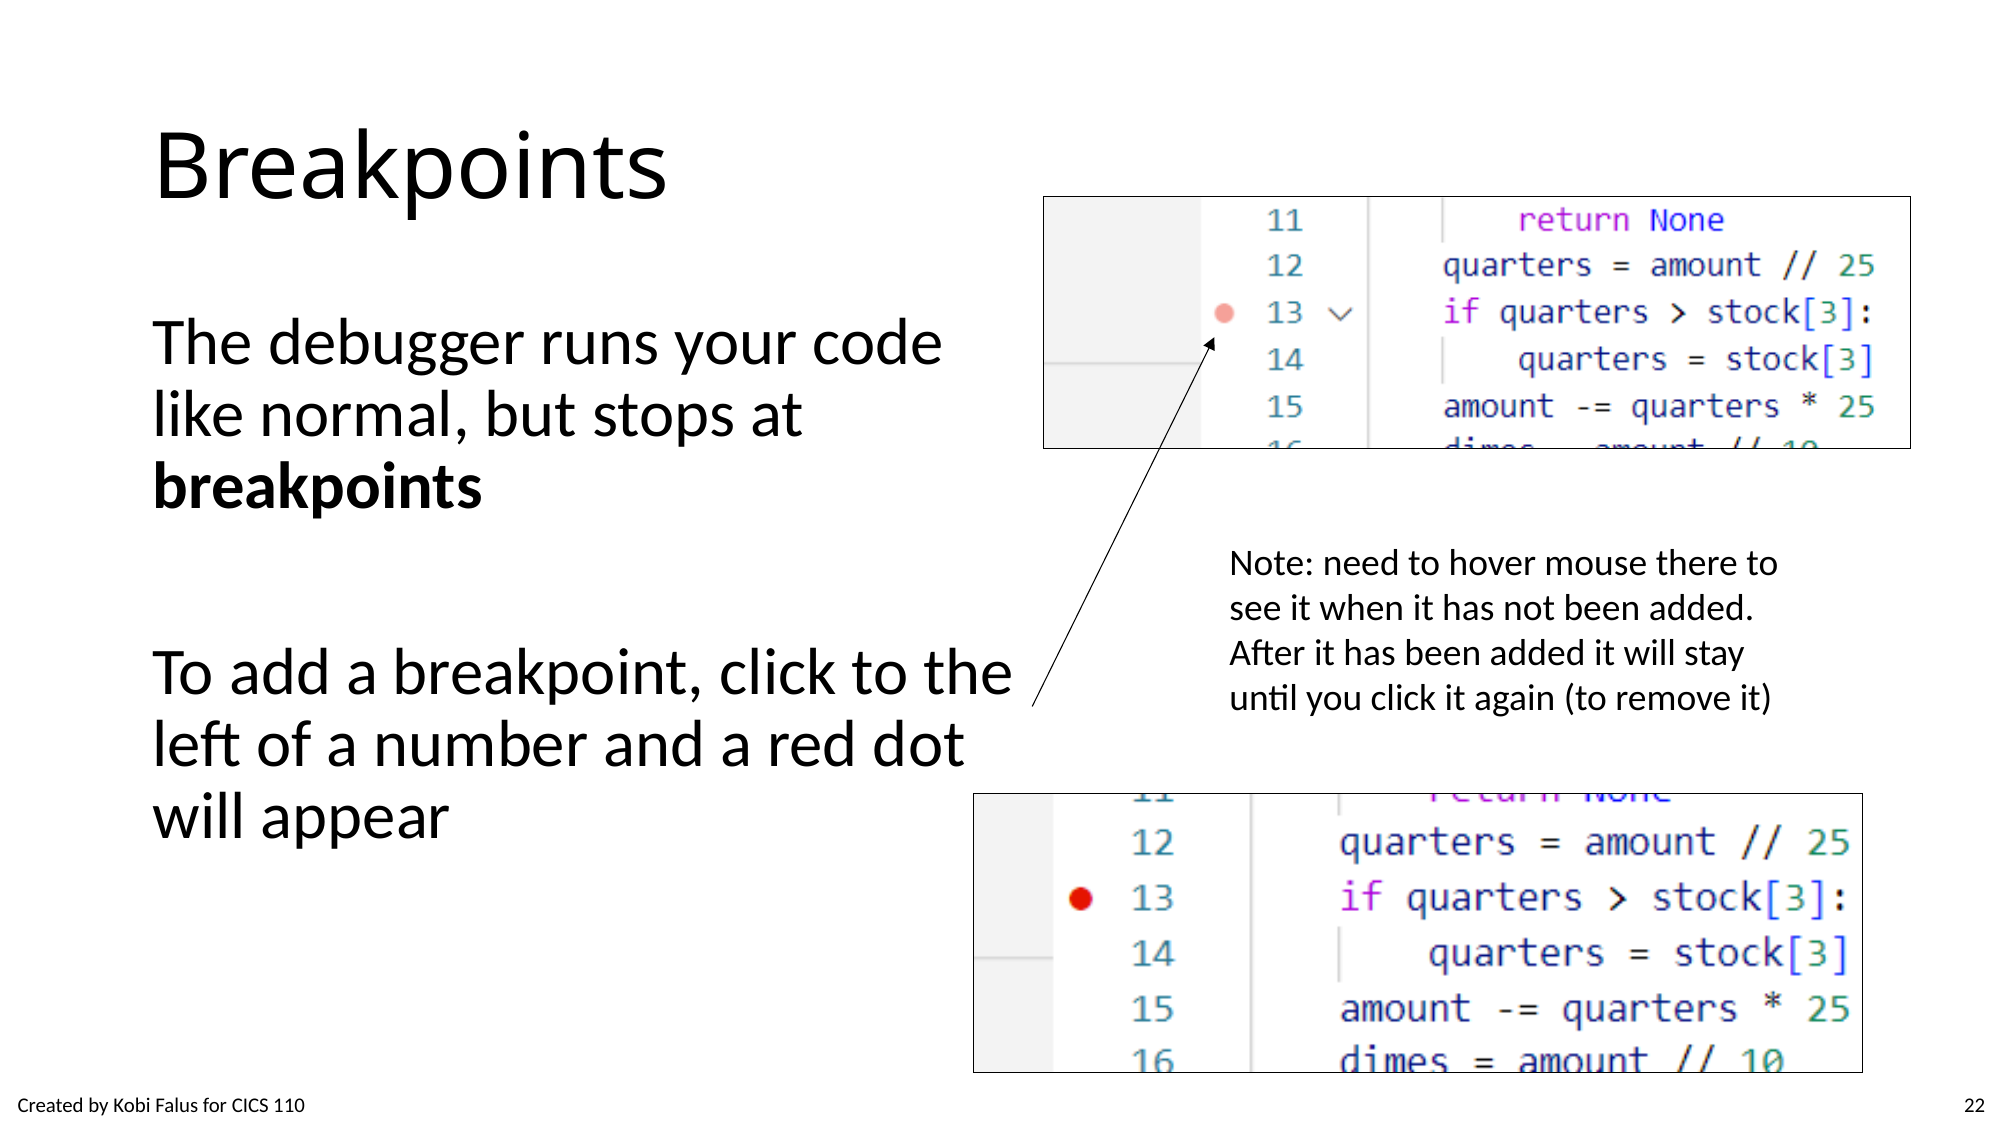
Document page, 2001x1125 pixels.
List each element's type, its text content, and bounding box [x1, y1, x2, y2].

picture [1043, 196, 1910, 449]
list The debugger runs your code like normal, but stops at breakpoints To add a breakpoint, click to the left of a number and a red dot will appear [137, 299, 1044, 1014]
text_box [1032, 336, 1215, 707]
text_box Note: need to hover mouse there to see it when it has not been added. After it has been added it will stay until you click it again (to remove it) [1214, 530, 1836, 726]
title Breakpoints [137, 59, 1863, 278]
picture [973, 793, 1863, 1073]
